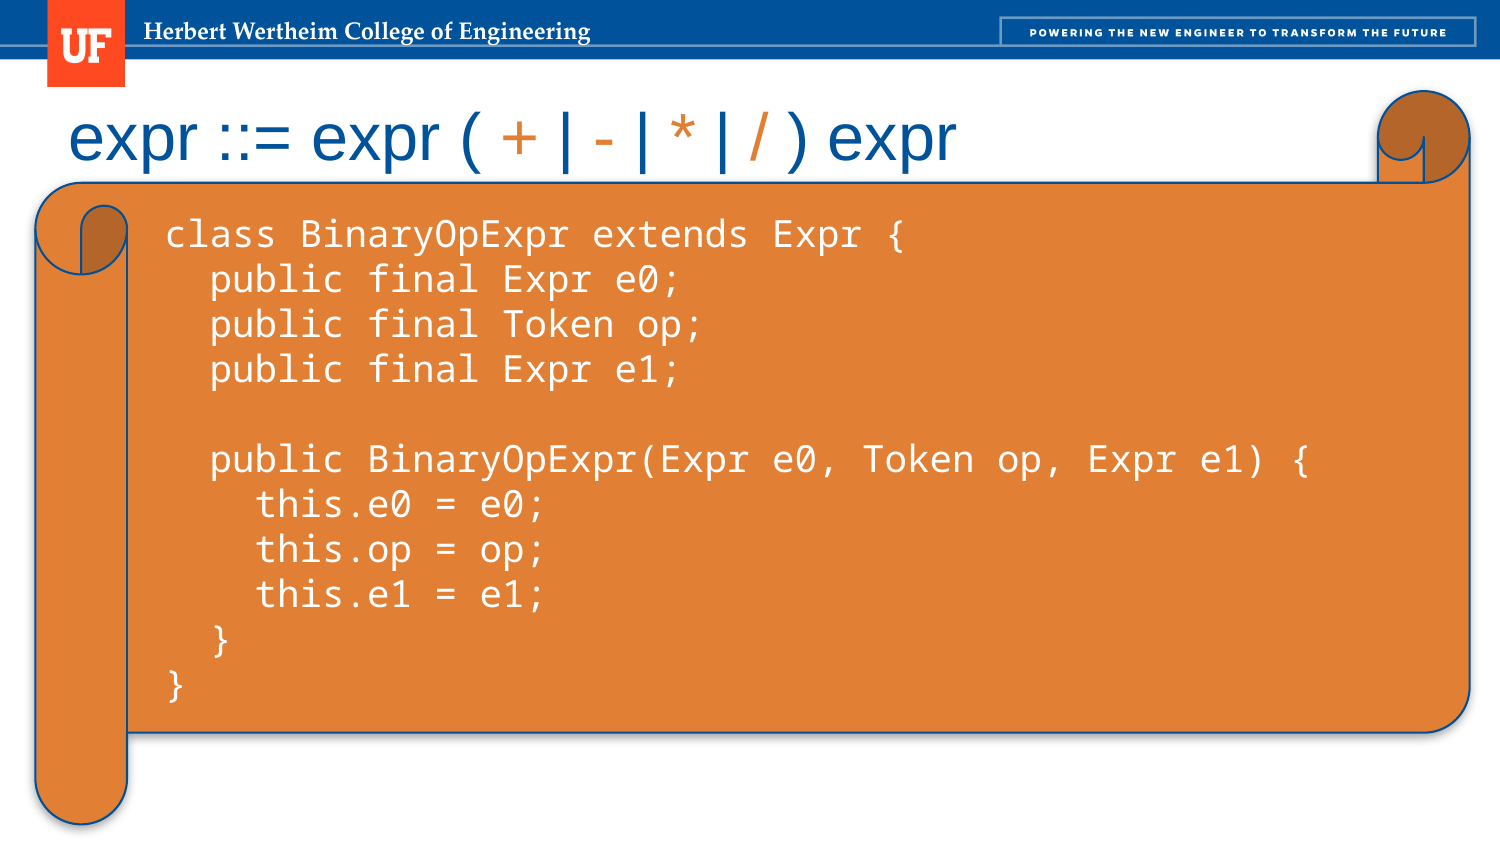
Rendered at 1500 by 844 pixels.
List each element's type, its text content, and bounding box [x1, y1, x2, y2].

text_box class BinaryOpExpr extends Expr { public final Expr e0; public final Token op; public final Expr e1; public BinaryOpExpr(Expr e0, Token op, Expr e1) { this.e0 = e0; this.op = op; this.e1 = e1; } } [34, 90, 1471, 826]
picture [0, 0, 1500, 87]
title expr ::= expr ( + | - | * | / ) expr [53, 86, 1414, 186]
